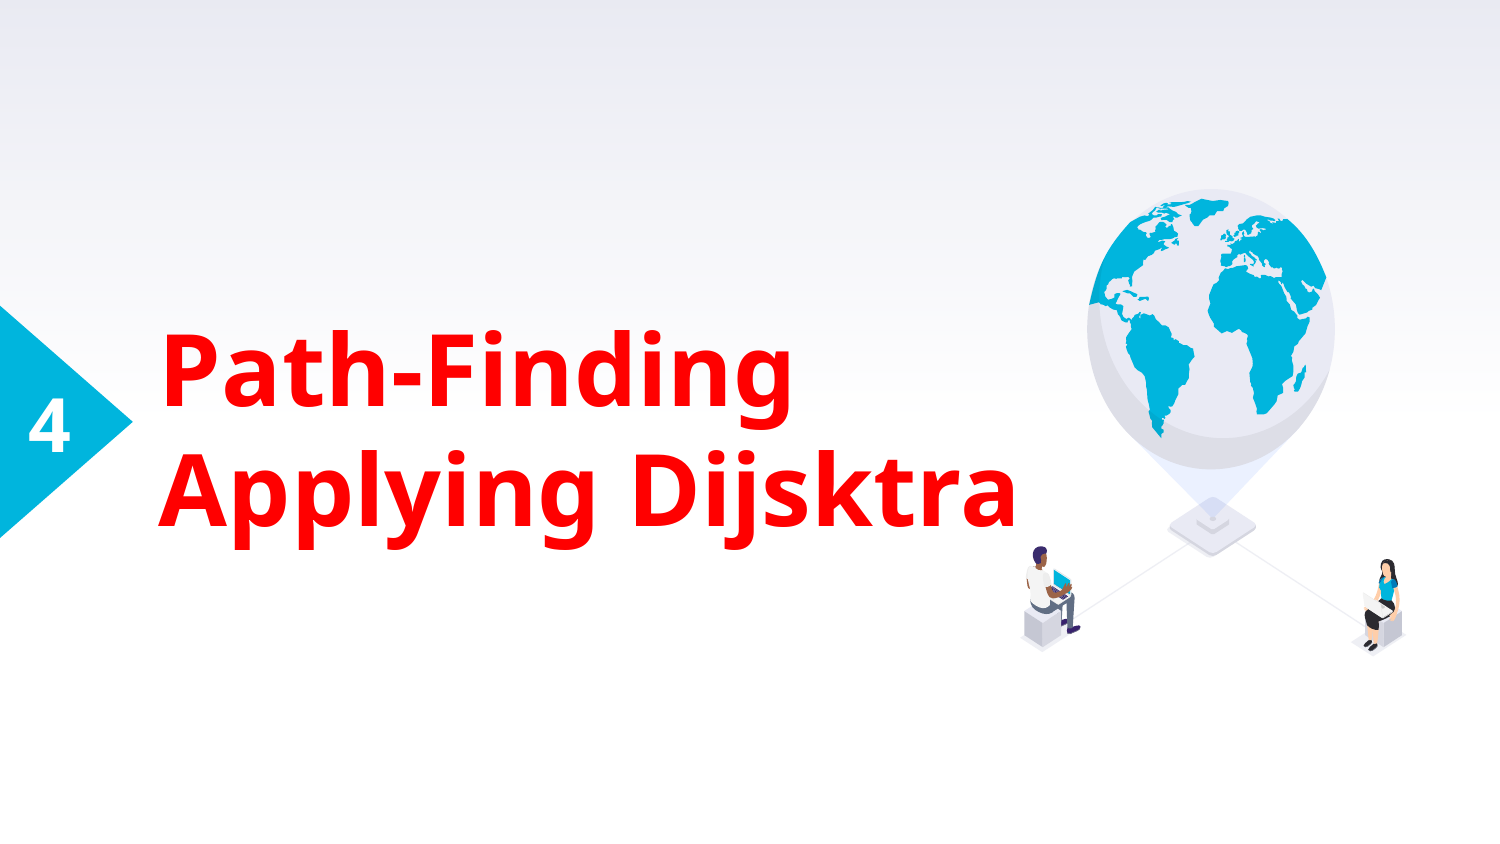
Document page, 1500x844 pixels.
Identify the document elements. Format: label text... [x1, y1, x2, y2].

text_box Path-Finding Applying Dijsktra [143, 298, 1014, 554]
text_box 4 [0, 306, 100, 540]
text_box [1019, 188, 1407, 657]
